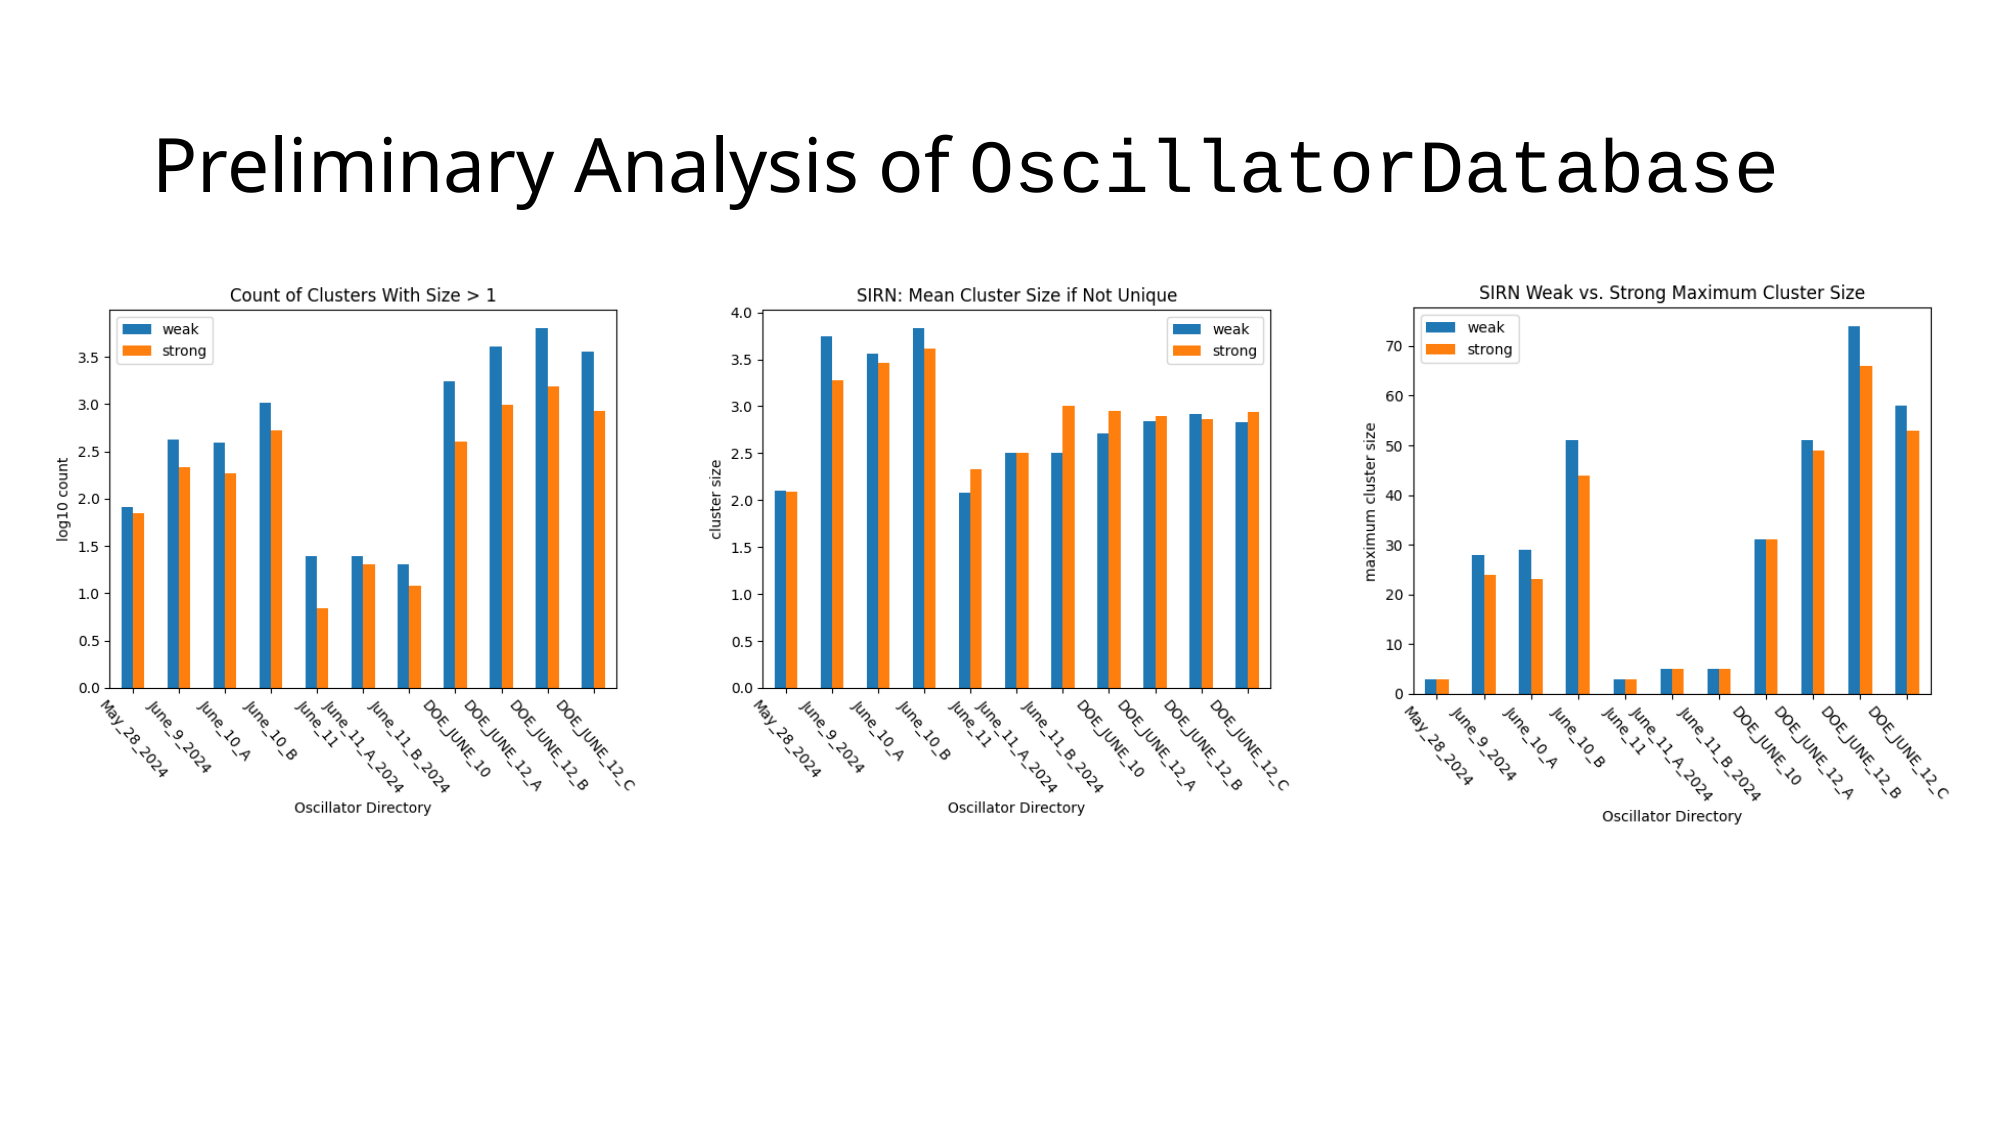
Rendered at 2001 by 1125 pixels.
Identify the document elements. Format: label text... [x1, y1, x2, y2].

picture [1354, 274, 1960, 835]
picture [700, 277, 1300, 826]
picture [47, 277, 646, 826]
title Preliminary Analysis of OscillatorDatabase [137, 59, 1863, 278]
